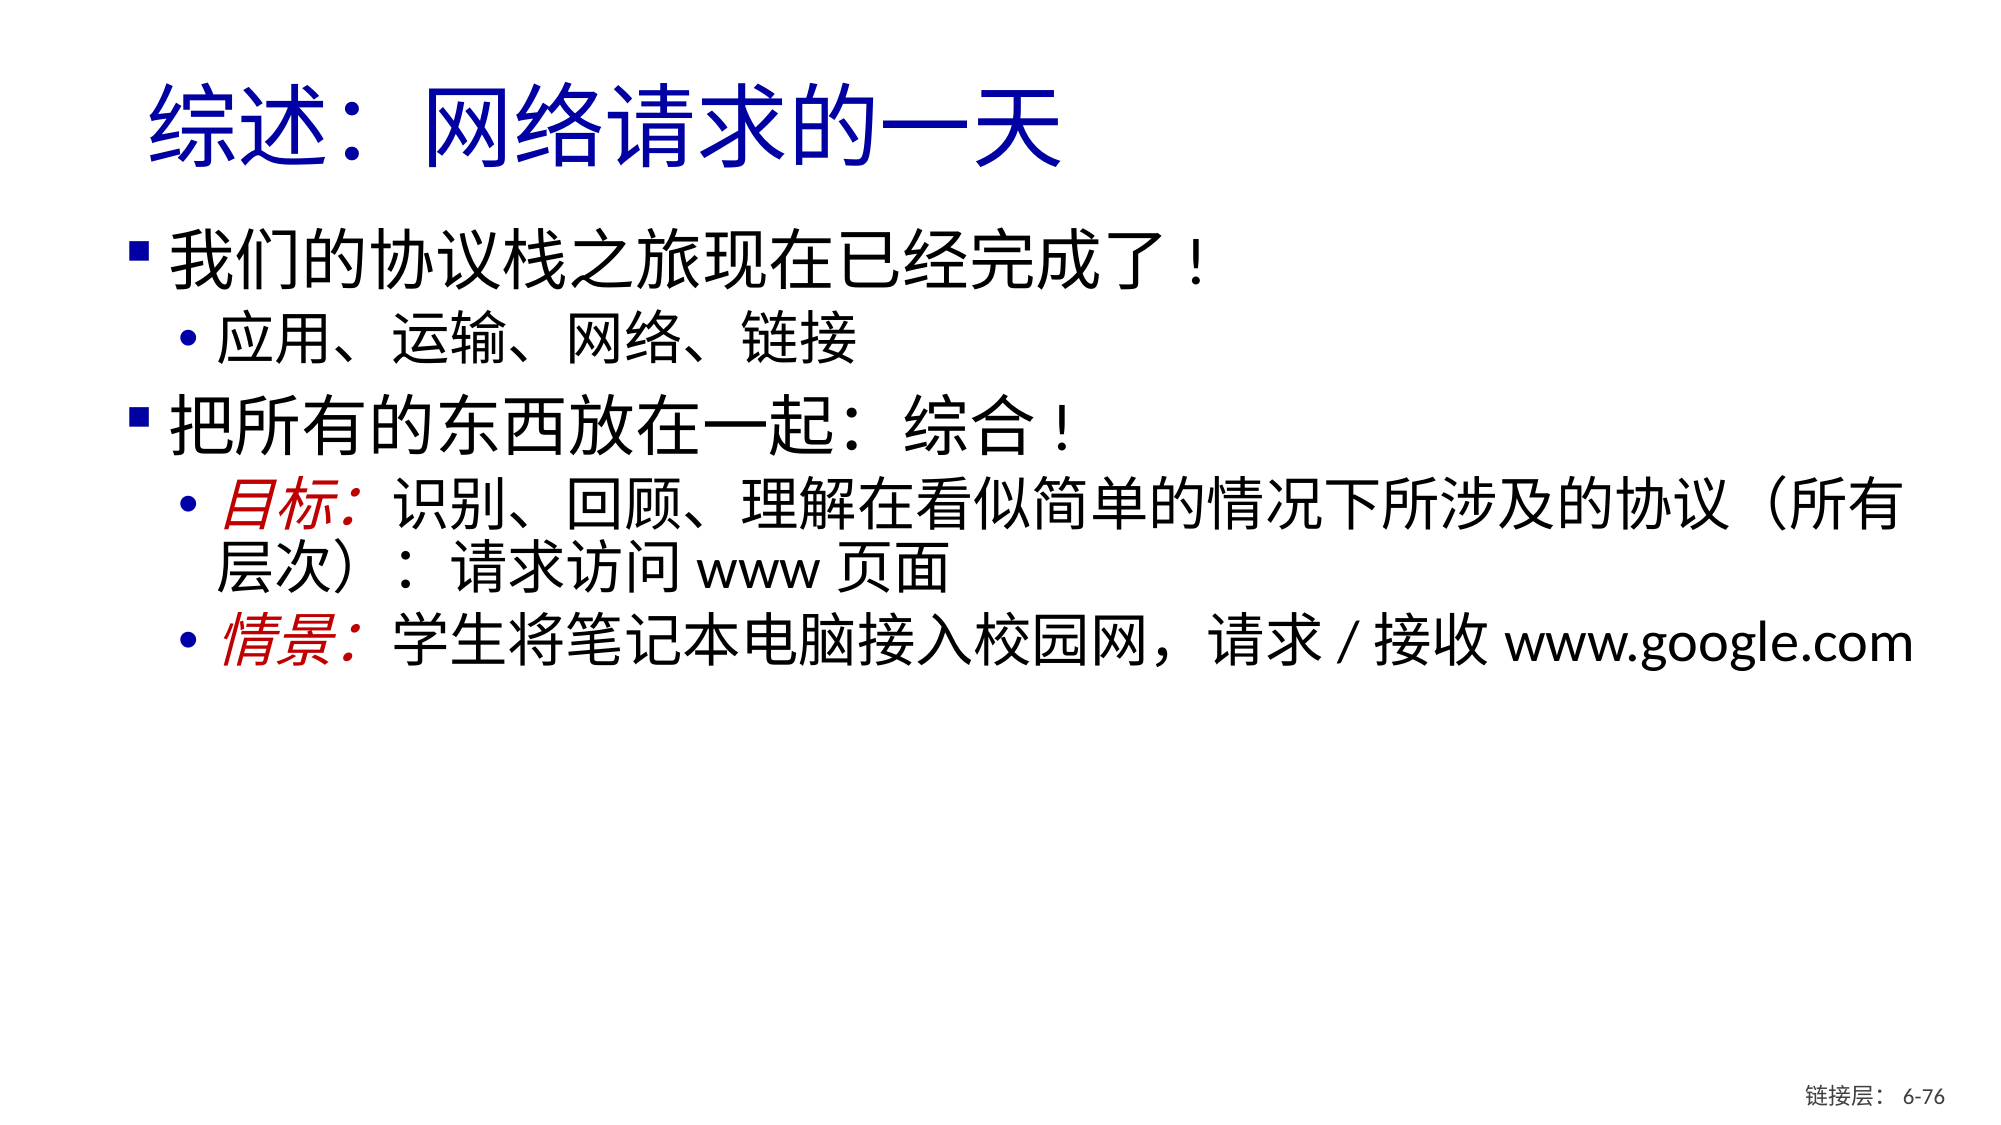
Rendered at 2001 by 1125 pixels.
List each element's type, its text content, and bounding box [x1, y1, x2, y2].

title 综述：网络请求的一天 [131, 57, 1857, 205]
slide_number 链接层：6- 75 [1510, 1065, 1961, 1125]
text_box 我们的协议栈之旅现在已经完成了! 应用、运输、网络、链接 把所有的东西放在一起：综合! 目标：识别、回顾、理解在看似简单的情况下所涉及的协议（所有层次）：请求访问www页面 情景：学生将笔记本电脑接入校园网，请求/接收www.google.com [87, 219, 1937, 982]
